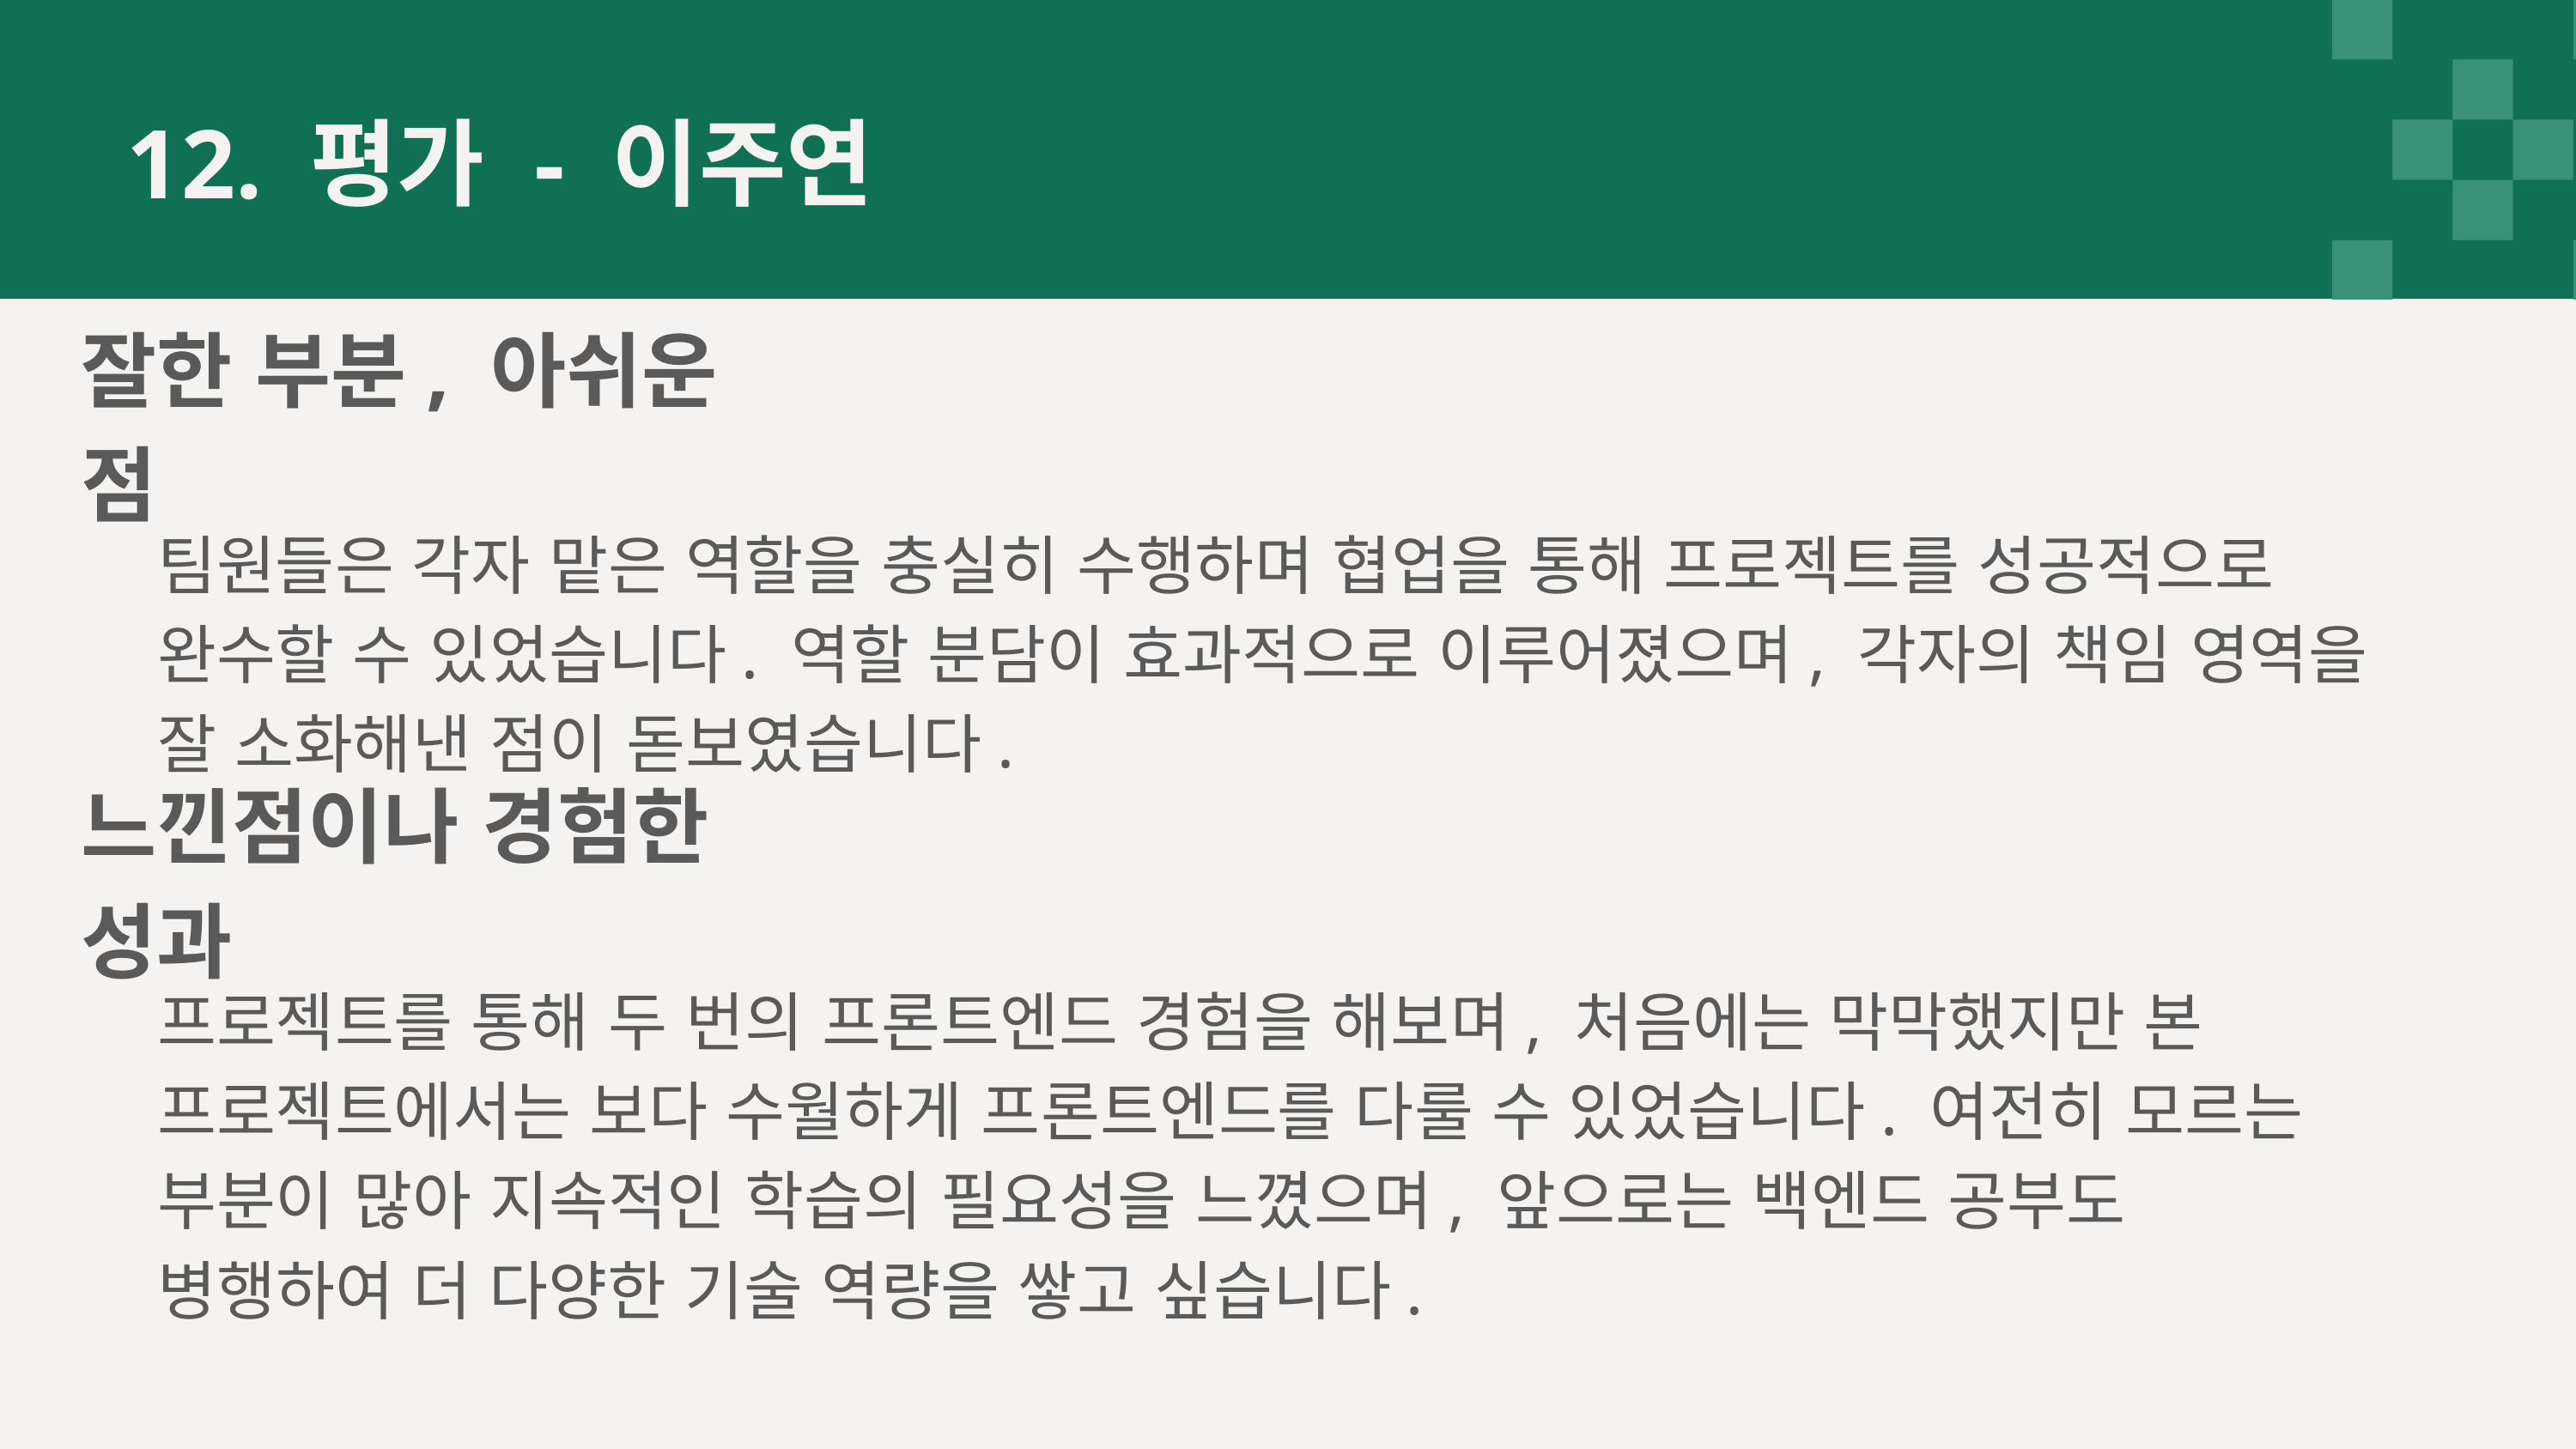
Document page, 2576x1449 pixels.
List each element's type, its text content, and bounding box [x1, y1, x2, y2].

text_box 느낀점이나 경험한 성과 [76, 811, 821, 937]
text_box 잘한 부분, 아쉬운 점 [76, 355, 723, 481]
text_box 프로젝트를 통해 두 번의 프론트엔드 경험을 해보며, 처음에는 막막했지만 본 프로젝트에서는 보다 수월하게 프론트엔드를 다룰 수 있었습니다. 여전히 모르는 부분이 많아 지속적인 학습의 필요성을 느꼈으며, 앞으로는 백엔드 공부도 병행하여 더 다양한 기술 역량을 쌓고 싶습니다. [152, 963, 2385, 1333]
text_box 팀원들은 각자 맡은 역할을 충실히 수행하며 협업을 통해 프로젝트를 성공적으로 완수할 수 있었습니다. 역할 분담이 효과적으로 이루어졌으며, 각자의 책임 영역을 잘 소화해낸 점이 돋보였습니다. [152, 506, 2385, 787]
picture [0, 0, 2576, 300]
